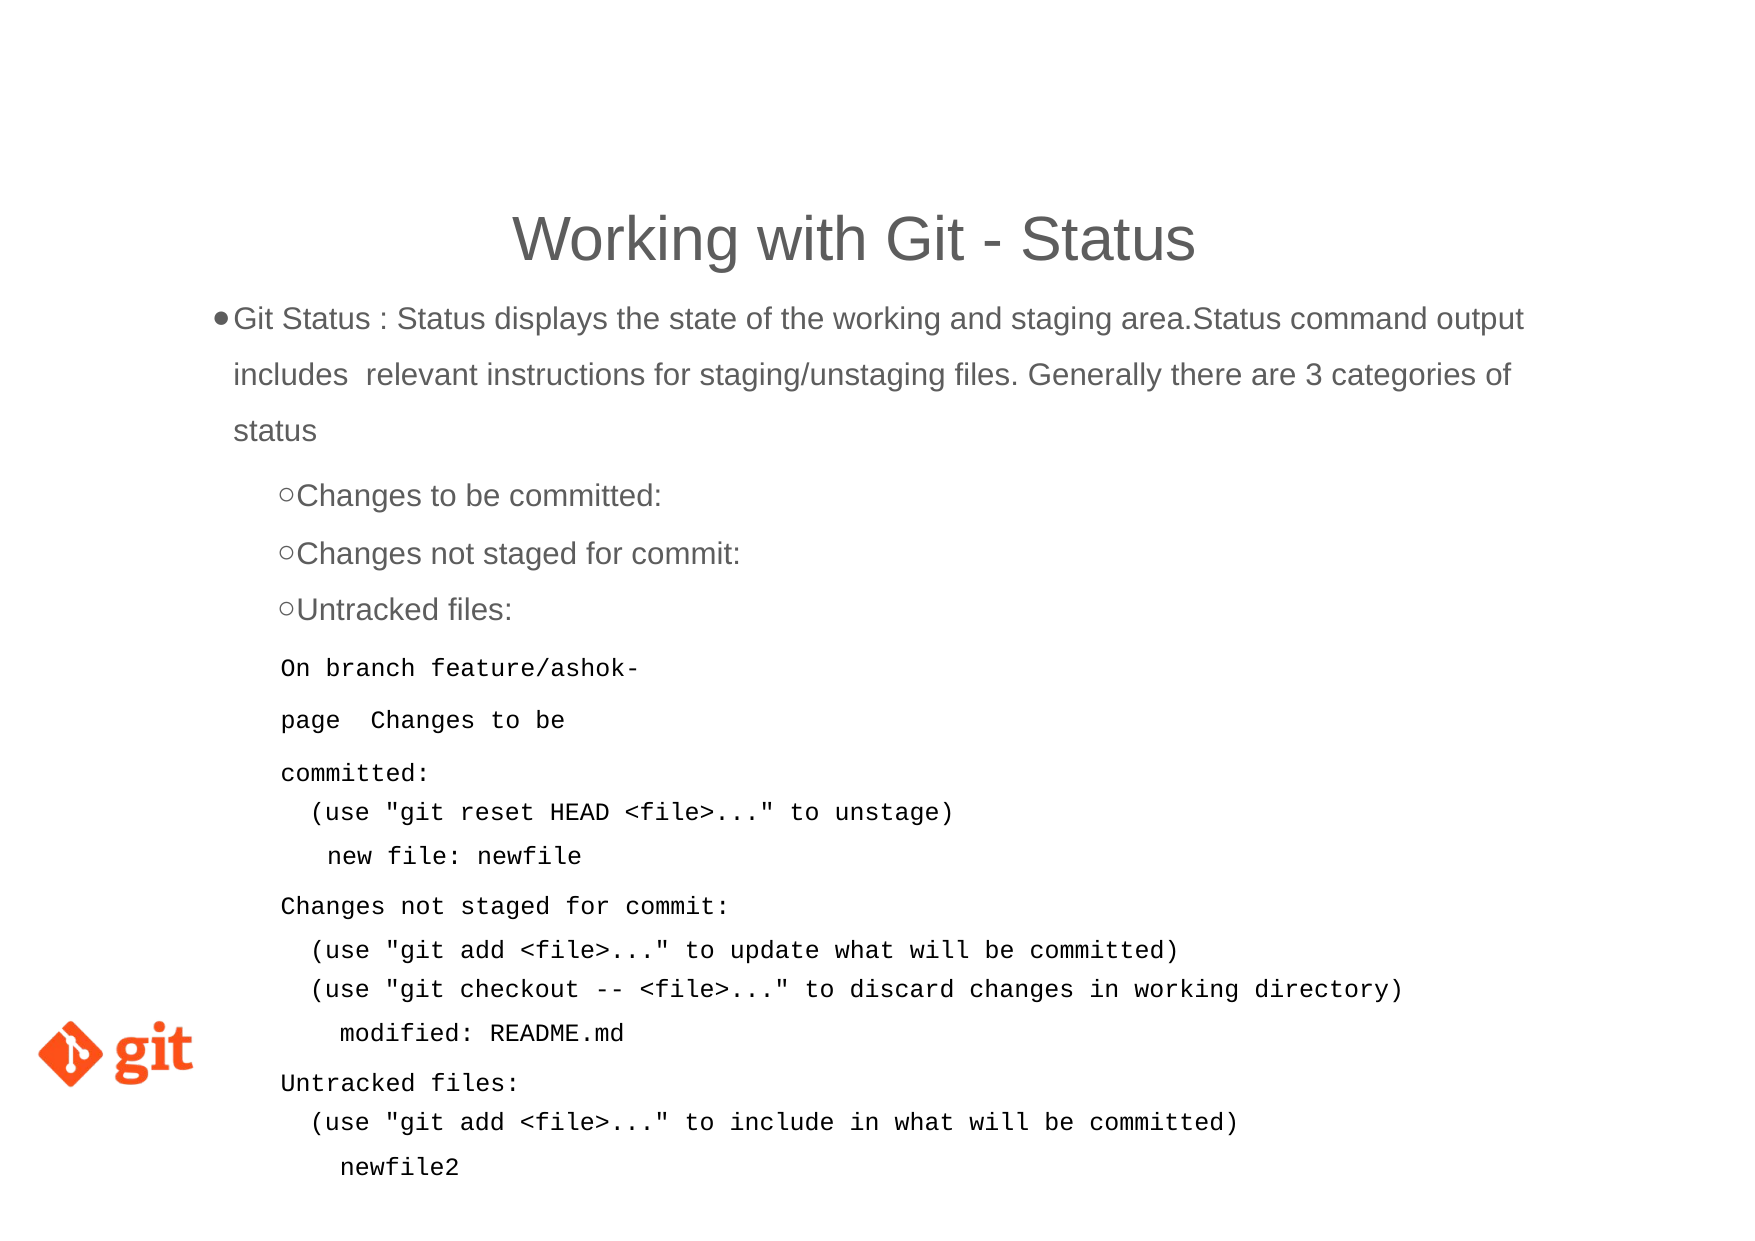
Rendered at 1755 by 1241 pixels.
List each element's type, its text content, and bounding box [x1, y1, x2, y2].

text_box Git Status : Status displays the state of the working and staging area.Status command output includes relevant instructions for staging/unstaging ﬁles. Generally there are 3 categories of status Changes to be committed: Changes not staged for commit: Untracked ﬁles: On branch feature/ashok-page Changes to be committed: (use "git reset HEAD <file>..." to unstage) new file: newfile Changes not staged for commit: (use "git add <file>..." to update what will be committed) (use "git checkout -- <file>..." to discard changes in working directory) modified: README.md Untracked files: (use "git add <file>..." to include in what will be committed) newfile2 [209, 277, 1602, 1180]
title Working with Git - Status [510, 196, 1206, 406]
text_box [31, 1008, 202, 1095]
